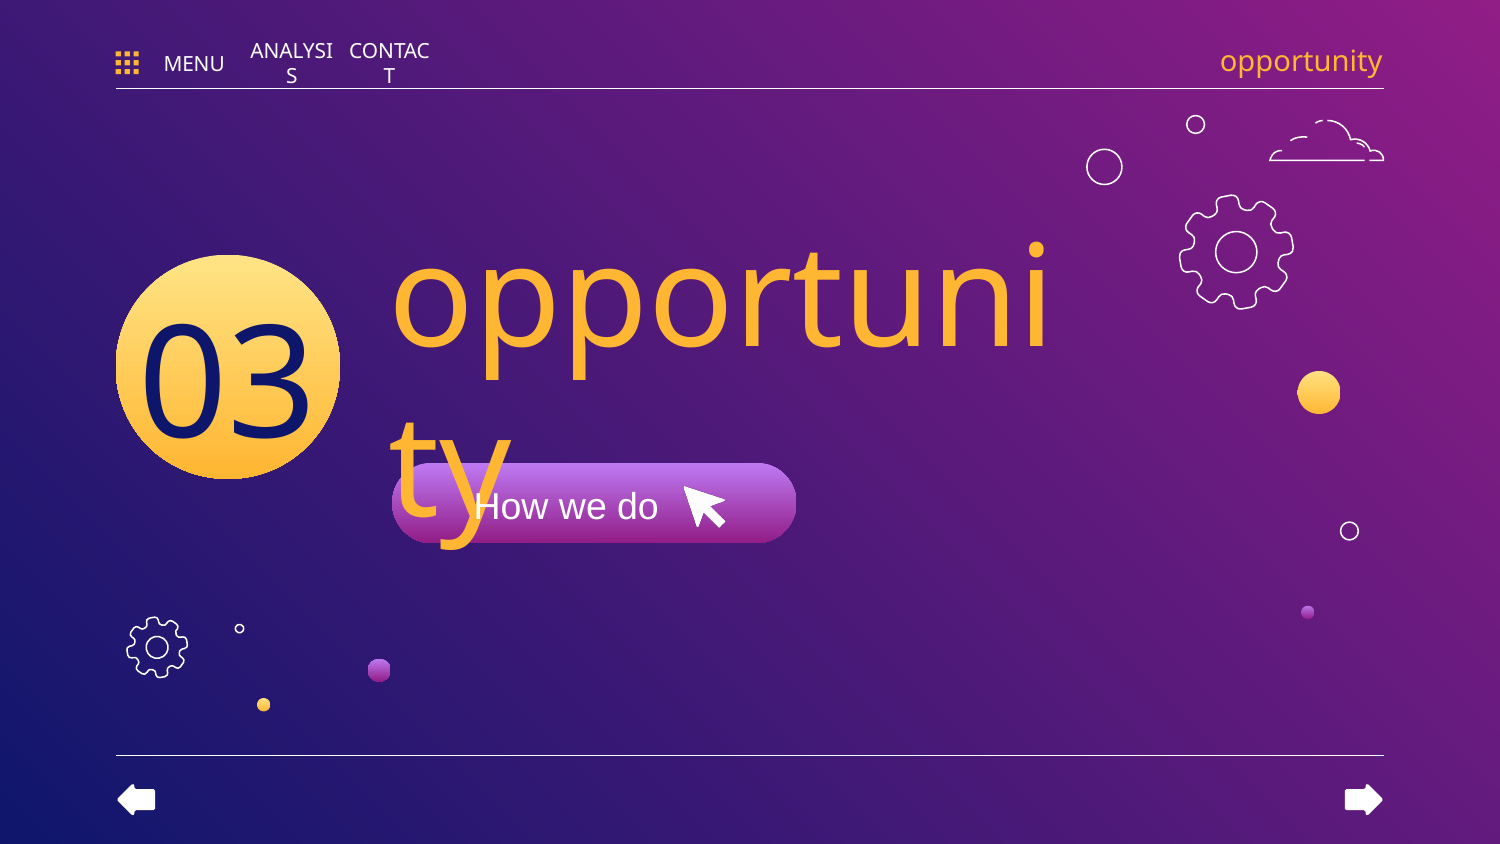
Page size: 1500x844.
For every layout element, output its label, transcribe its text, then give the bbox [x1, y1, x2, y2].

text_box [117, 784, 156, 816]
text_box [1179, 195, 1294, 309]
text_box [1344, 784, 1383, 816]
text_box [115, 50, 139, 75]
text_box [257, 698, 271, 712]
text_box [126, 617, 188, 678]
text_box CONTACT [346, 45, 433, 81]
title 03 [115, 312, 341, 437]
text_box [367, 658, 391, 682]
text_box [392, 462, 797, 544]
text_box [109, 45, 145, 81]
subtitle How we do [403, 479, 663, 530]
text_box [1297, 370, 1341, 414]
text_box [140, 437, 316, 479]
text_box [1301, 605, 1315, 620]
text_box [129, 254, 326, 312]
picture [668, 471, 741, 543]
text_box opportunity [1158, 34, 1383, 85]
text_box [1269, 120, 1385, 161]
text_box MENU [151, 45, 237, 81]
title opportunity [373, 292, 1103, 457]
text_box ANALYSIS [248, 45, 335, 81]
